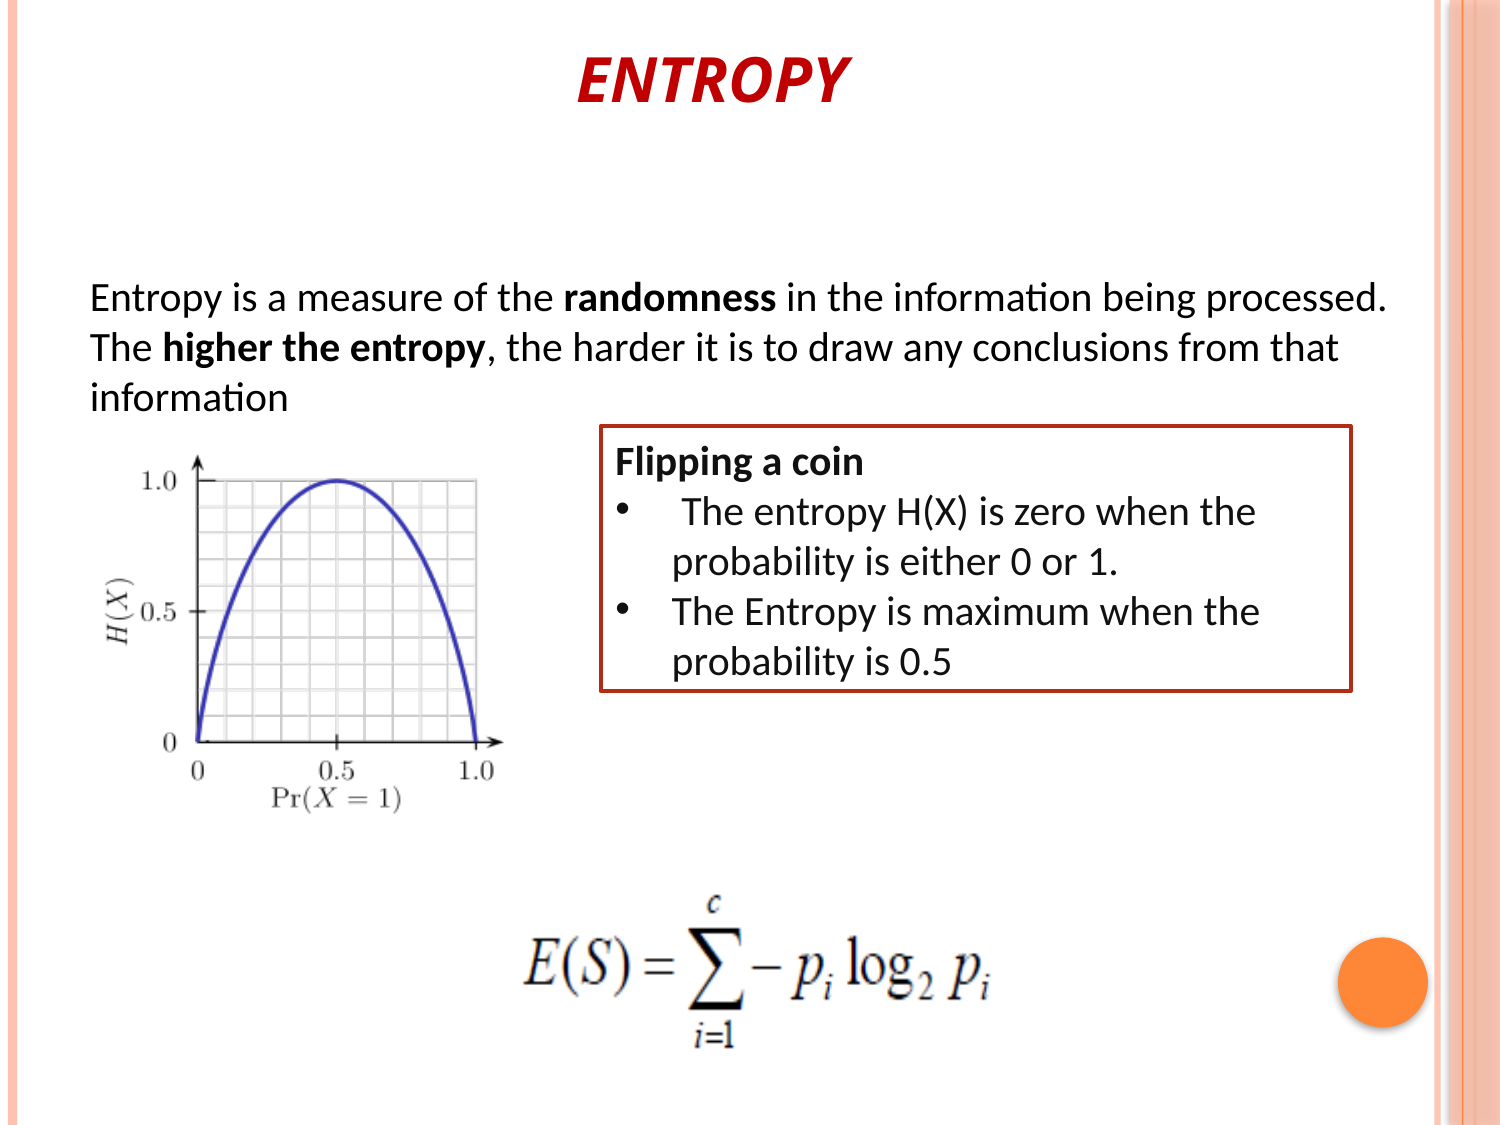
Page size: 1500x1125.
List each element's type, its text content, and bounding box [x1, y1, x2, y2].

picture [303, 845, 1201, 1097]
list Entropy is a measure of the randomness in the information being processed. The higher the entropy, the harder it is to draw any conclusions from that information [75, 262, 1438, 1062]
text_box Flipping a coin The entropy H(X) is zero when the probability is either 0 or 1. The Entropy is maximum when the probability is 0.5 [599, 424, 1353, 693]
picture [99, 449, 515, 826]
title Entropy [99, 0, 1325, 116]
